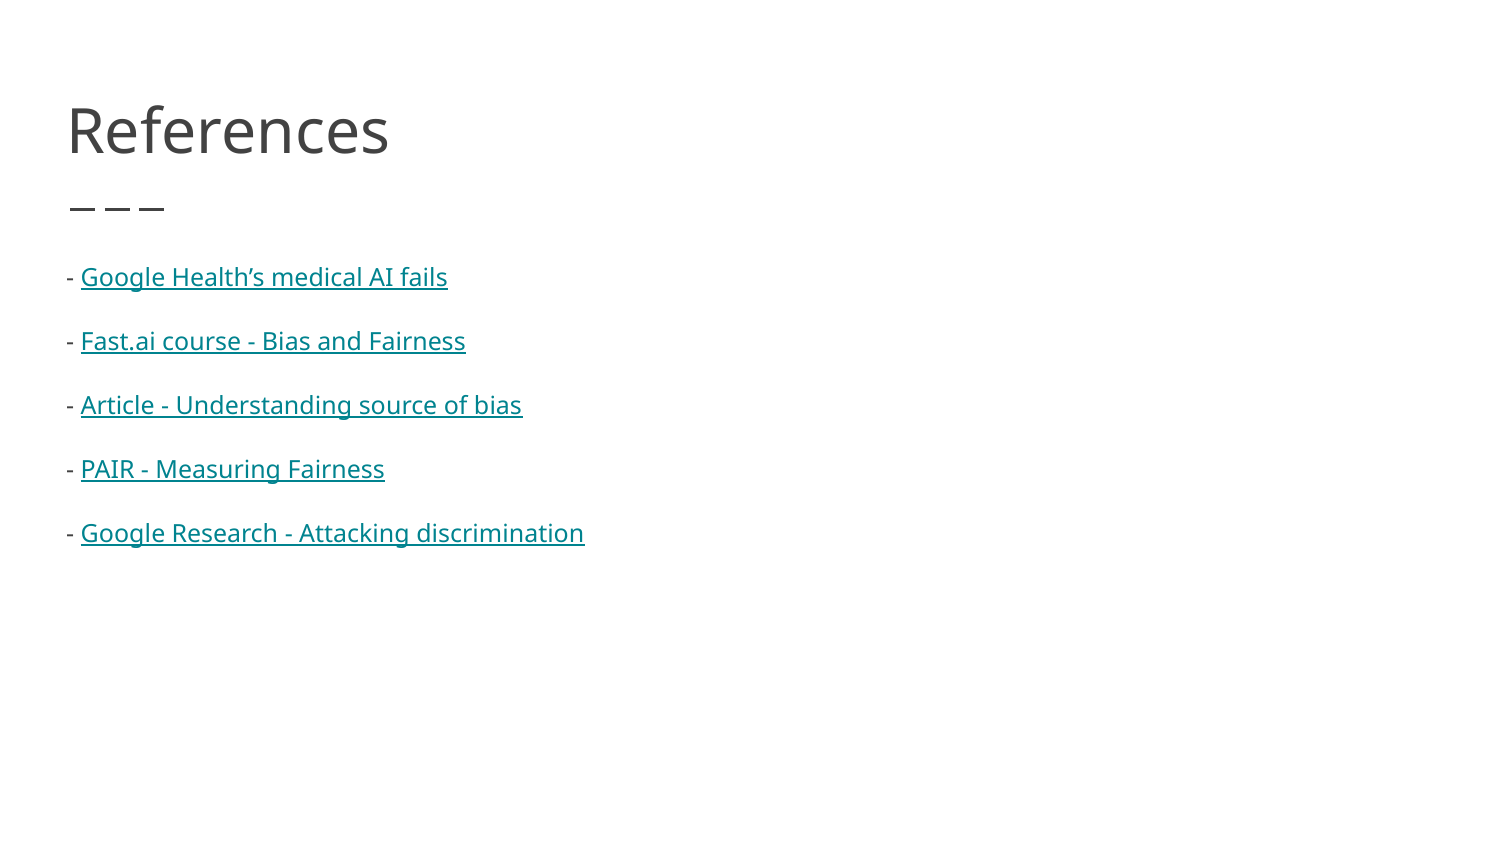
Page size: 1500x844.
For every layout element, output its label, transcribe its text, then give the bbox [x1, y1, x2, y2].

list - Google Health’s medical AI fails - Fast.ai course - Bias and Fairness - Article - Understanding source of bias - PAIR - Measuring Fairness - Google Research - Attacking discrimination [51, 240, 827, 750]
title References [51, 61, 1449, 182]
